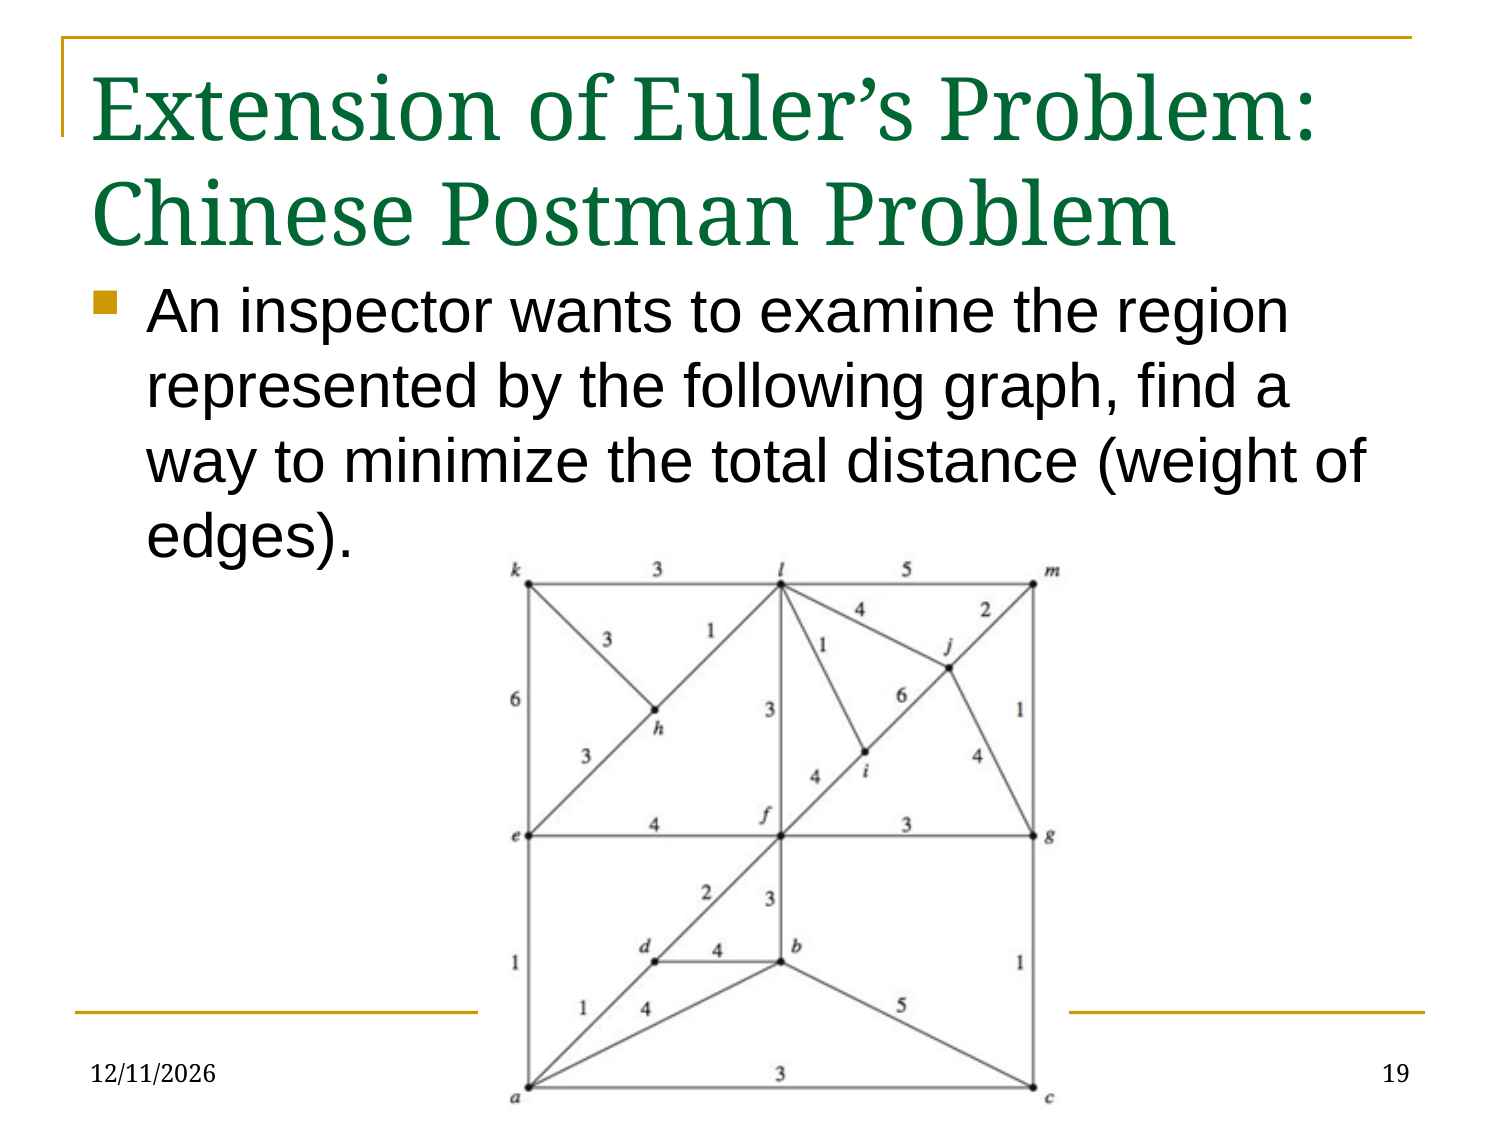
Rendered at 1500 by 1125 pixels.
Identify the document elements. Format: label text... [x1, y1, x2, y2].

picture [478, 546, 1070, 1125]
title Extension of Euler’s Problem: Chinese Postman Problem [75, 45, 1425, 233]
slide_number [75, 1024, 425, 1100]
slide_number 19 [1074, 1024, 1425, 1100]
list An inspector wants to examine the region represented by the following graph, find a way to minimize the total distance (weight of edges). [75, 262, 1425, 1006]
